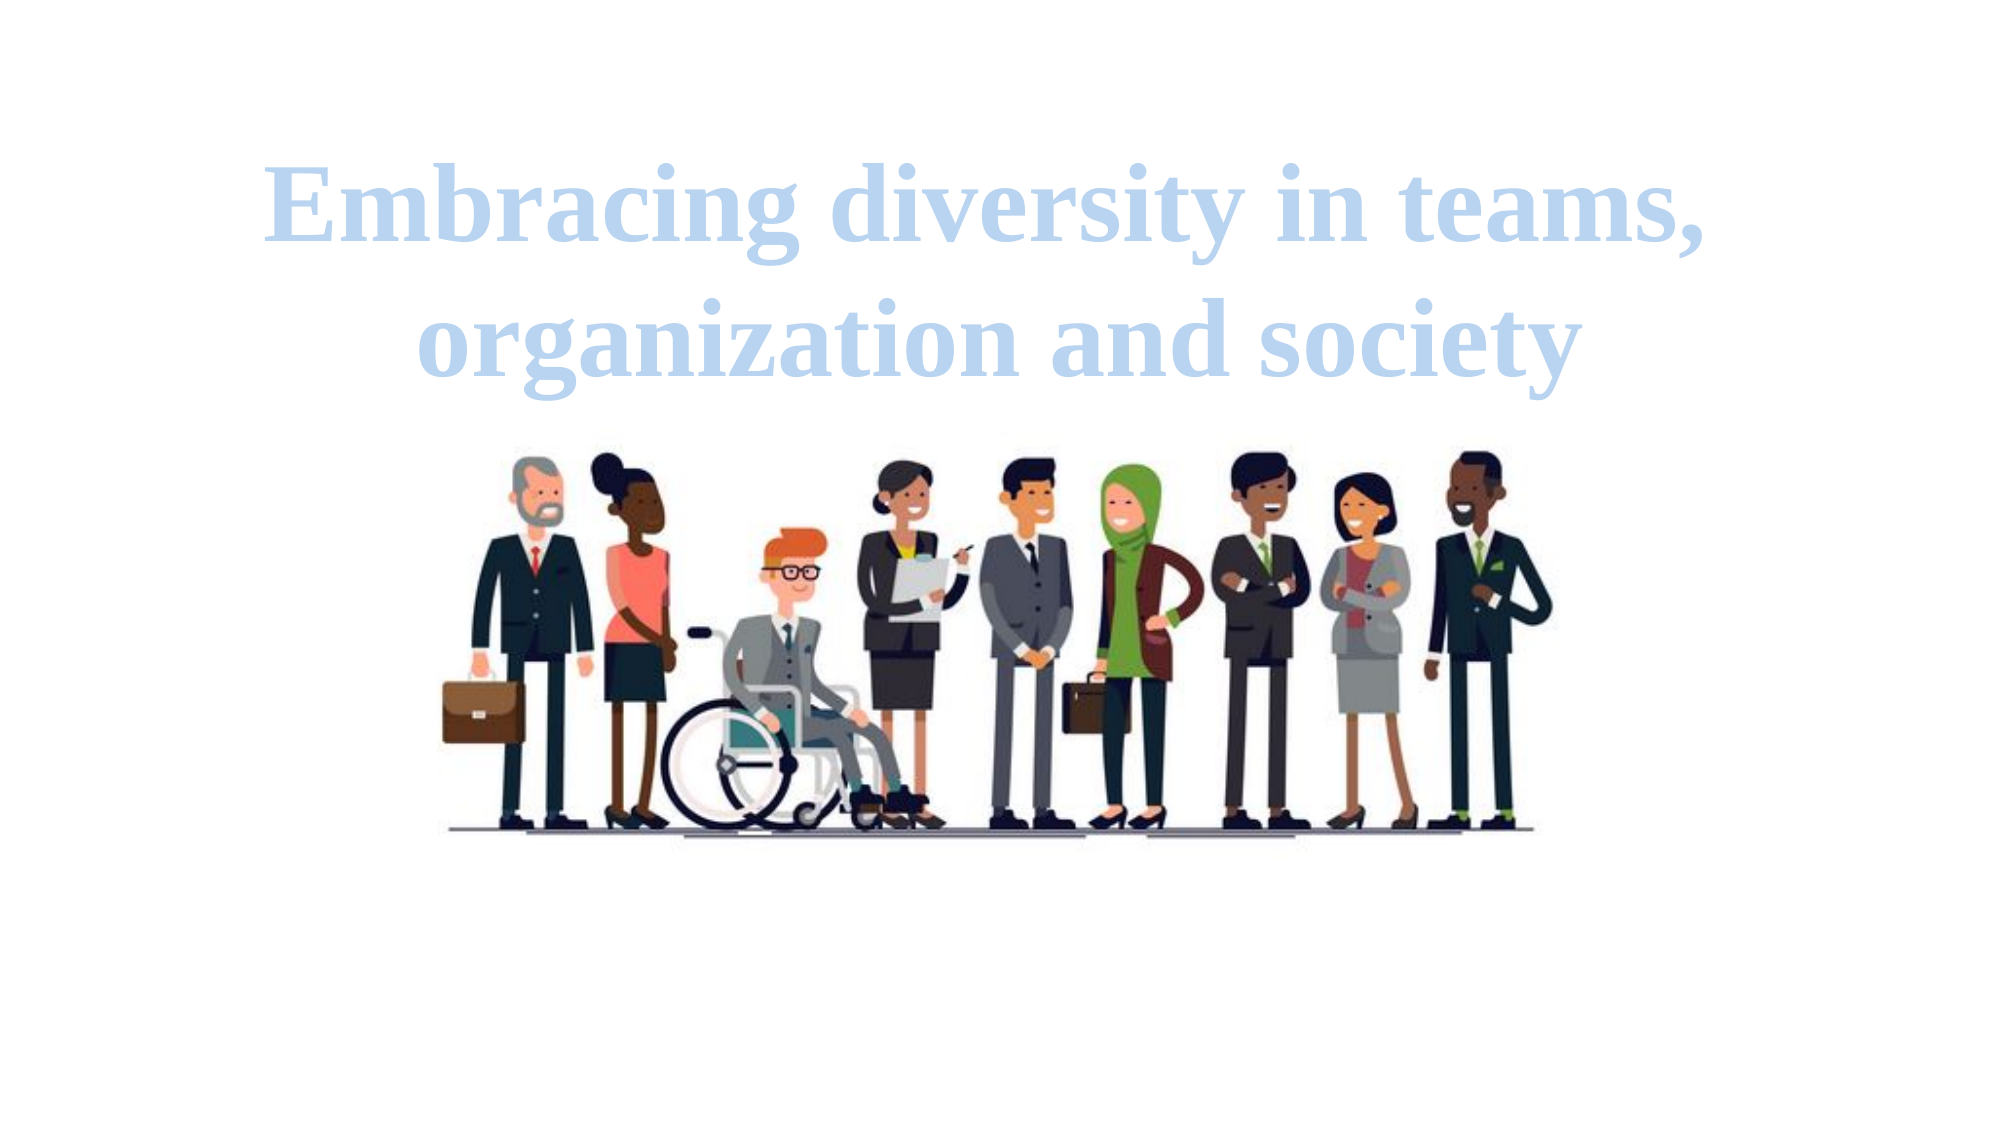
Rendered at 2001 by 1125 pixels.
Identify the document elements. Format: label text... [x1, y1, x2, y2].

picture [437, 429, 1563, 859]
text_box Embracing diversity in teams, organization and society [248, 121, 1752, 407]
